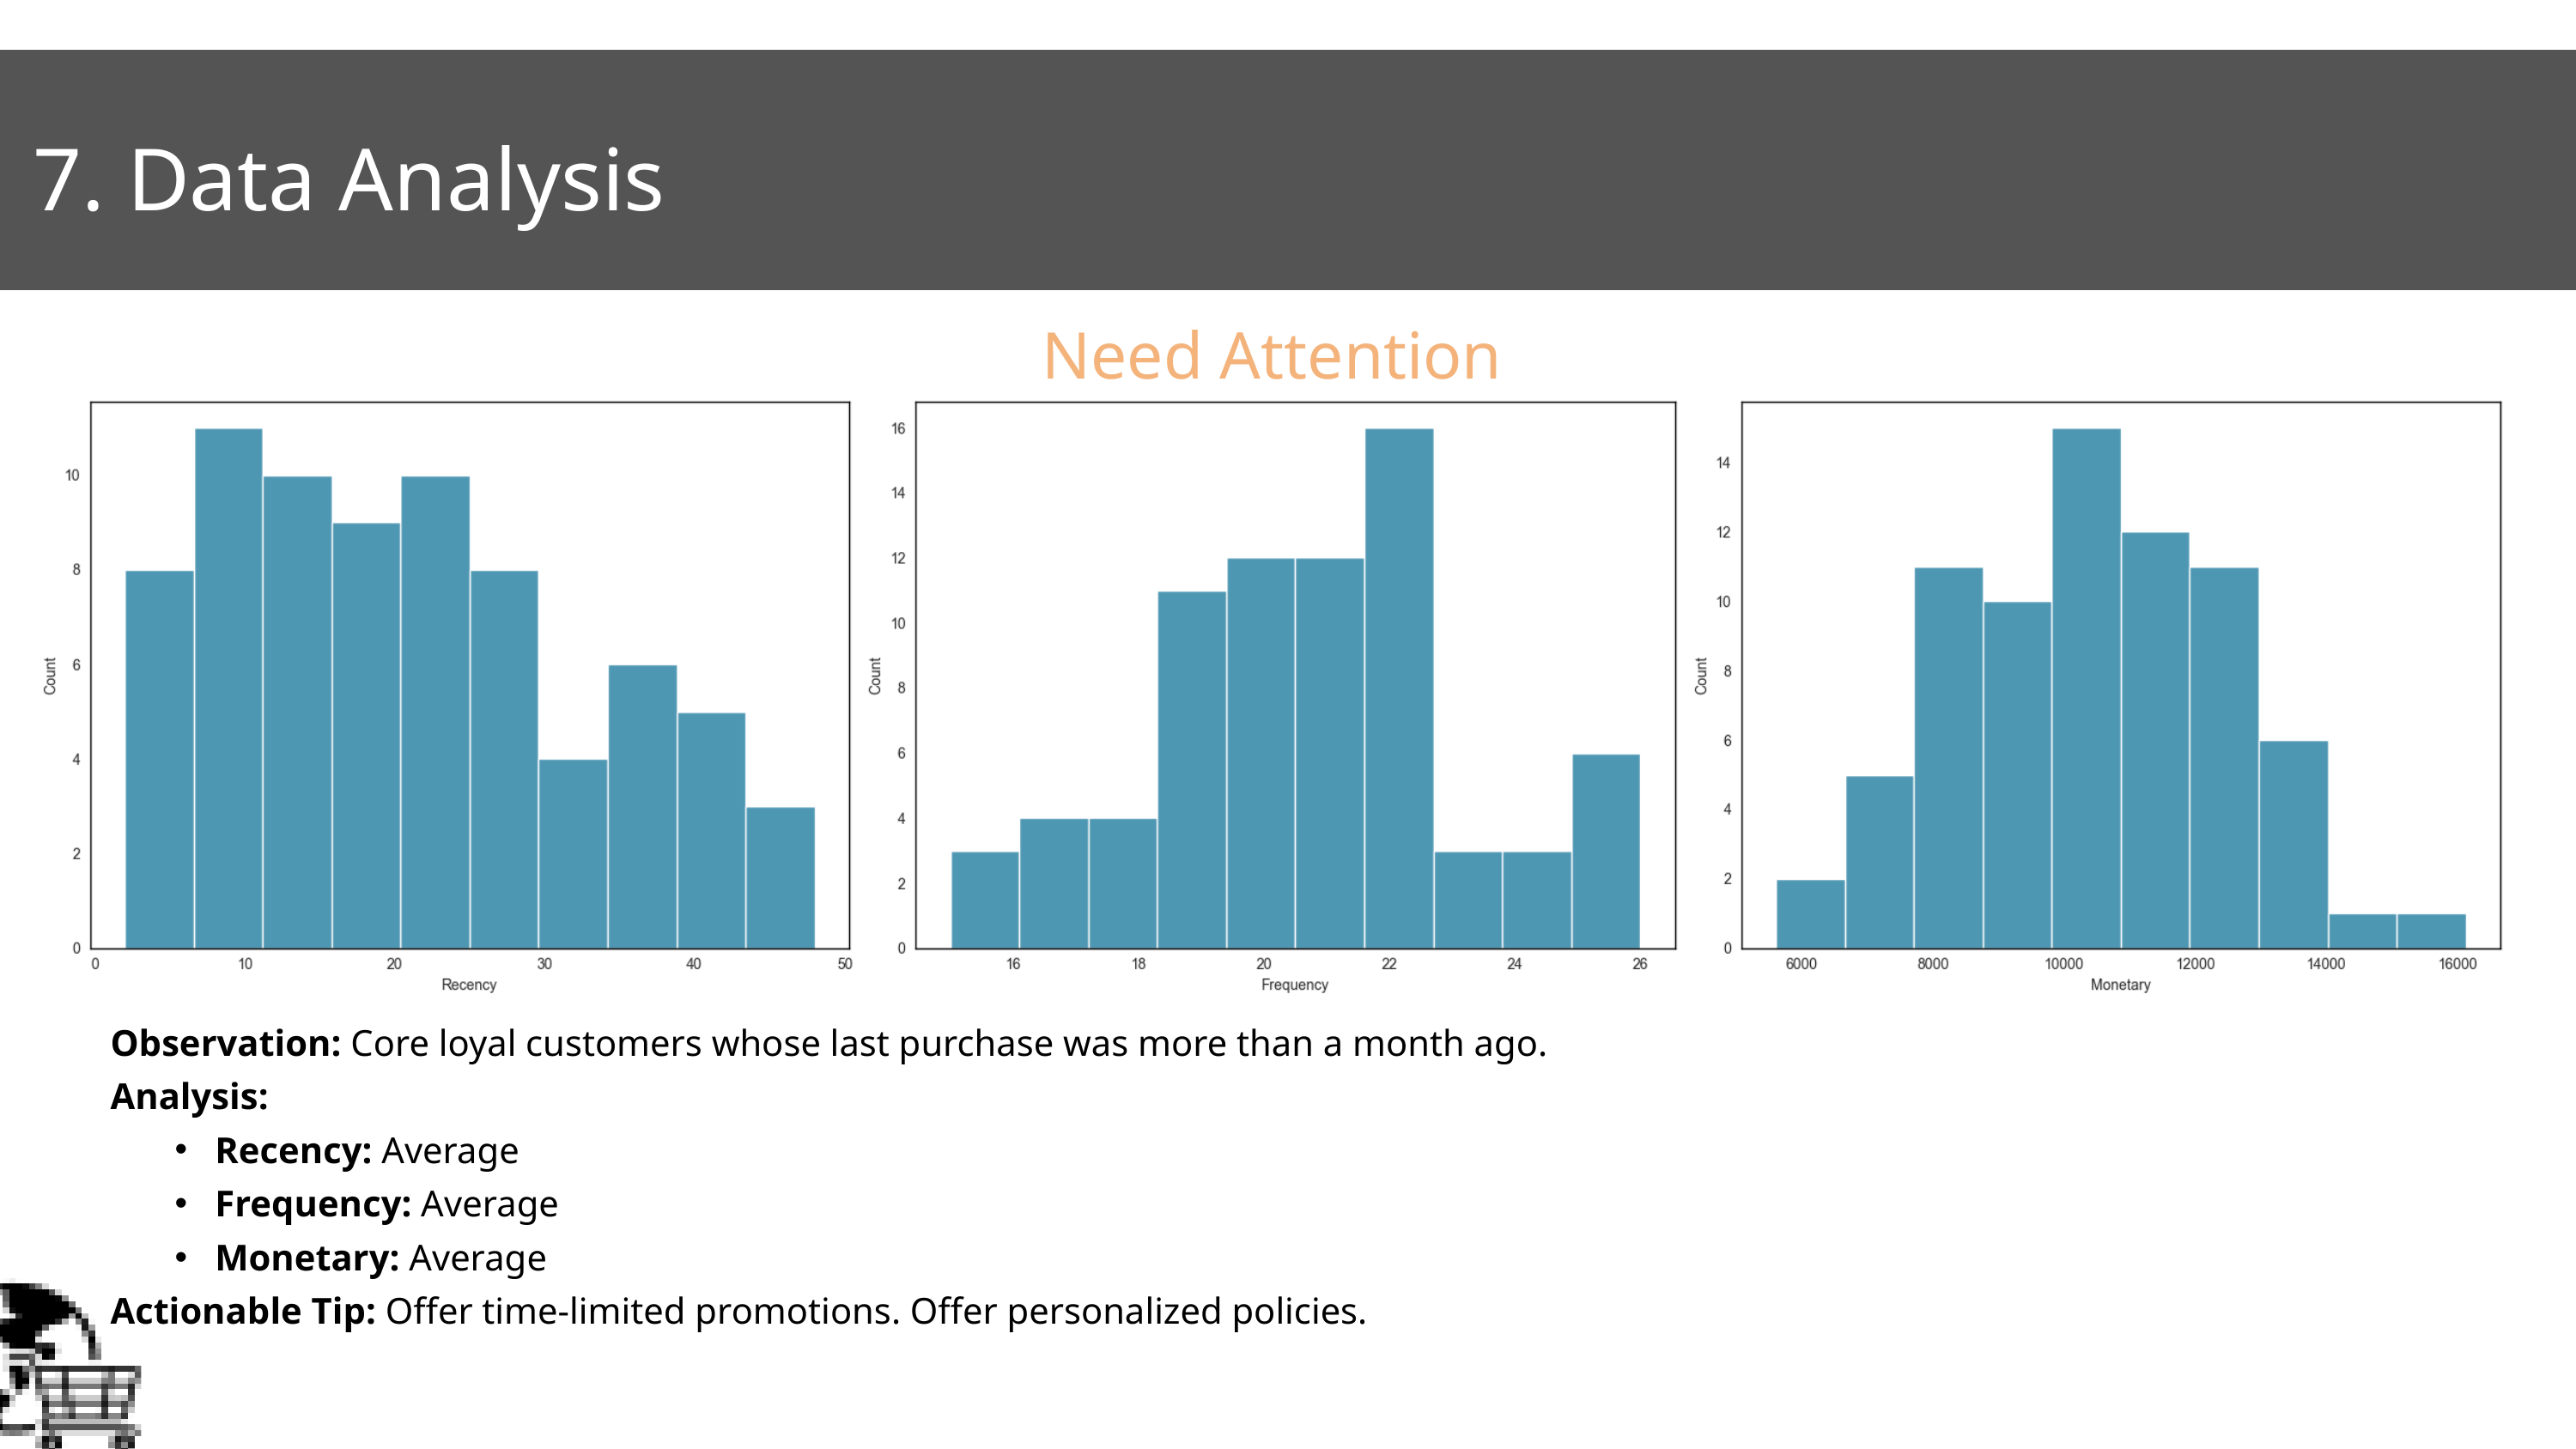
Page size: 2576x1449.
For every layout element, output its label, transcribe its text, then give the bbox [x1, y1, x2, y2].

picture [33, 391, 2511, 1003]
text_box [0, 1278, 142, 1449]
text_box Observation: Core loyal customers whose last purchase was more than a month ago. Analysis: Recency: Average Frequency: Average Monetary: Average Actionable Tip: Offer time-limited promotions. Offer personalized policies. [97, 1014, 2512, 1338]
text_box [0, 0, 2576, 291]
text_box Need Attention [827, 308, 1717, 389]
